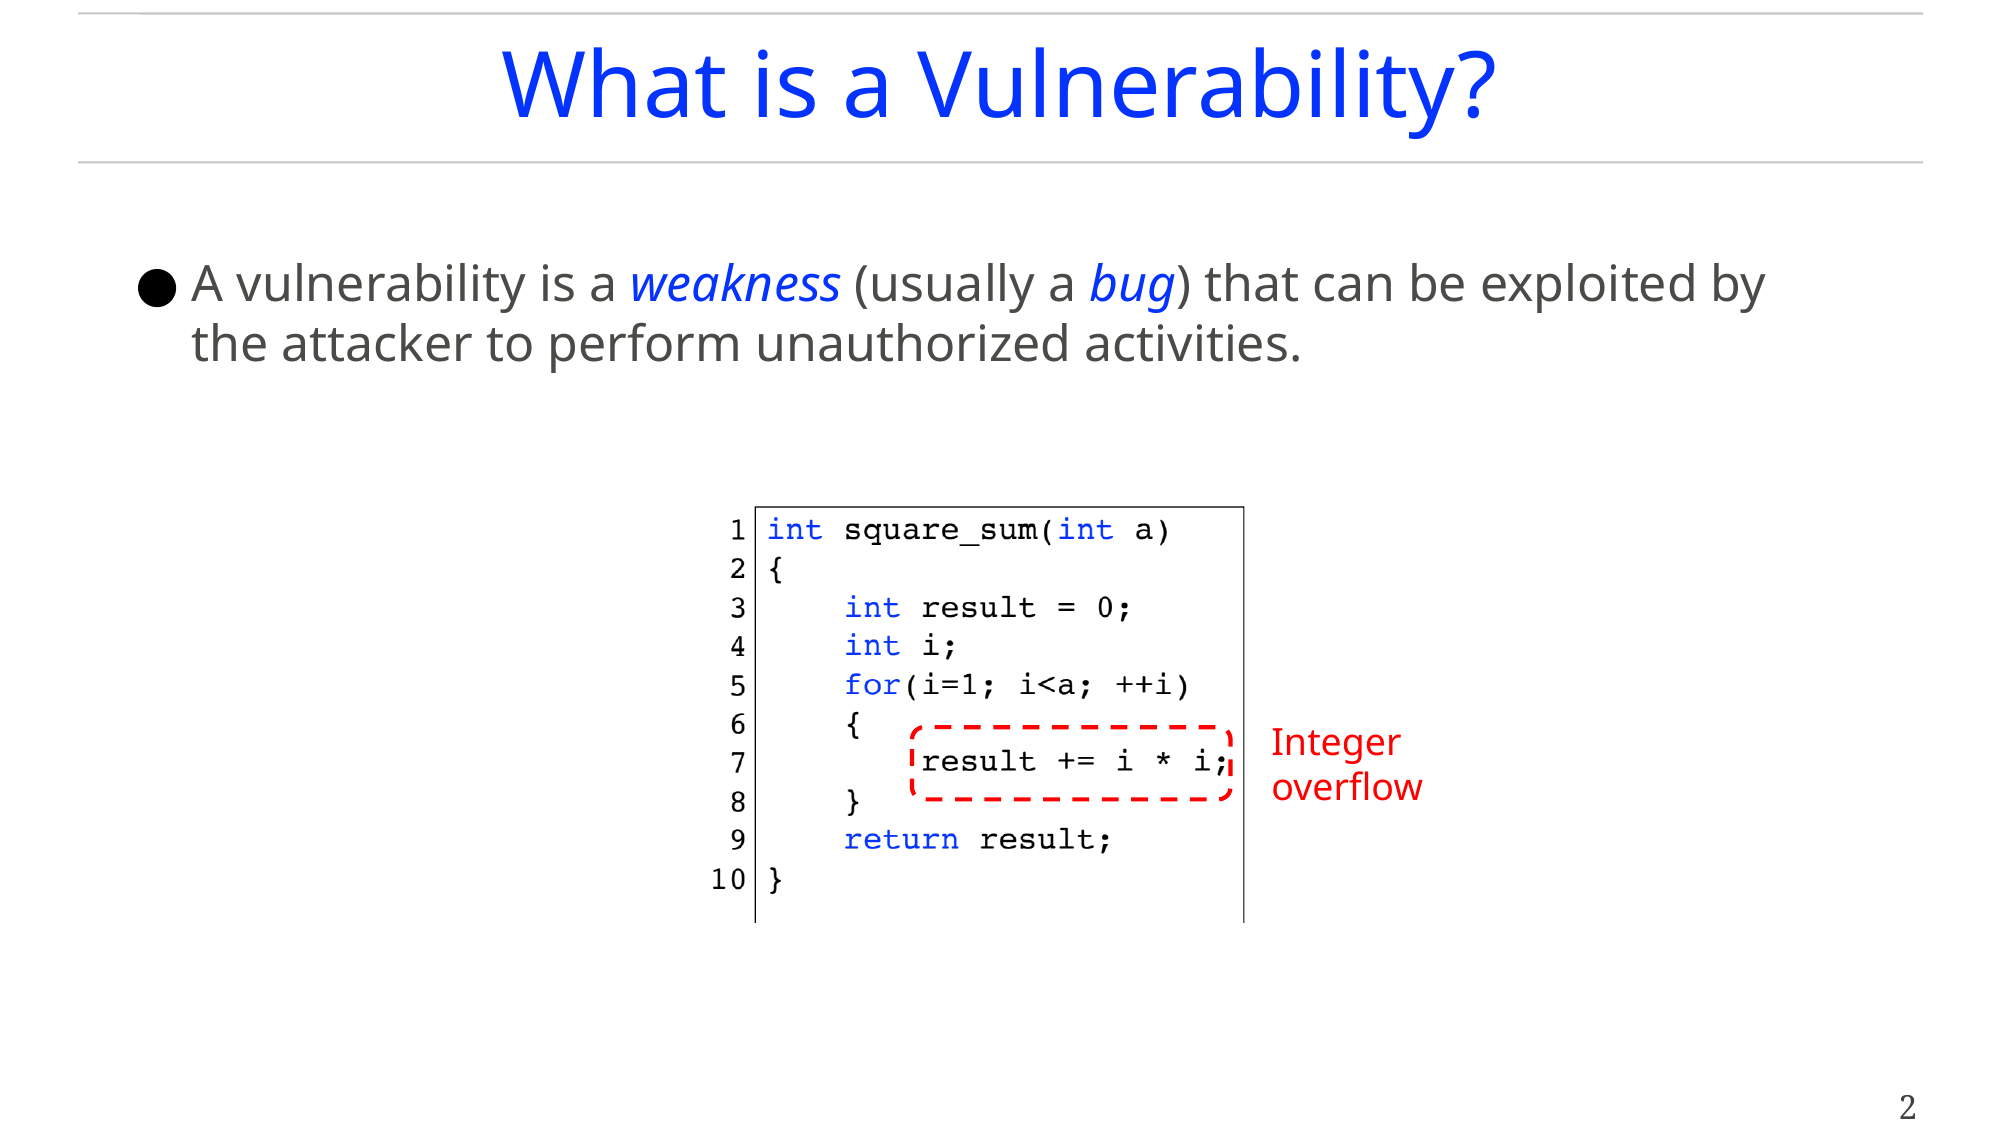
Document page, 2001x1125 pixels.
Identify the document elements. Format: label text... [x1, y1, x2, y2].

text_box Integer overflow [1262, 709, 1457, 817]
slide_number 2 [1871, 1078, 1945, 1124]
list A vulnerability is a weakness (usually a bug) that can be exploited by the attacker to perform unauthorized activities. [101, 236, 1860, 628]
picture [689, 499, 1250, 923]
title What is a Vulnerability? [77, 19, 1923, 157]
